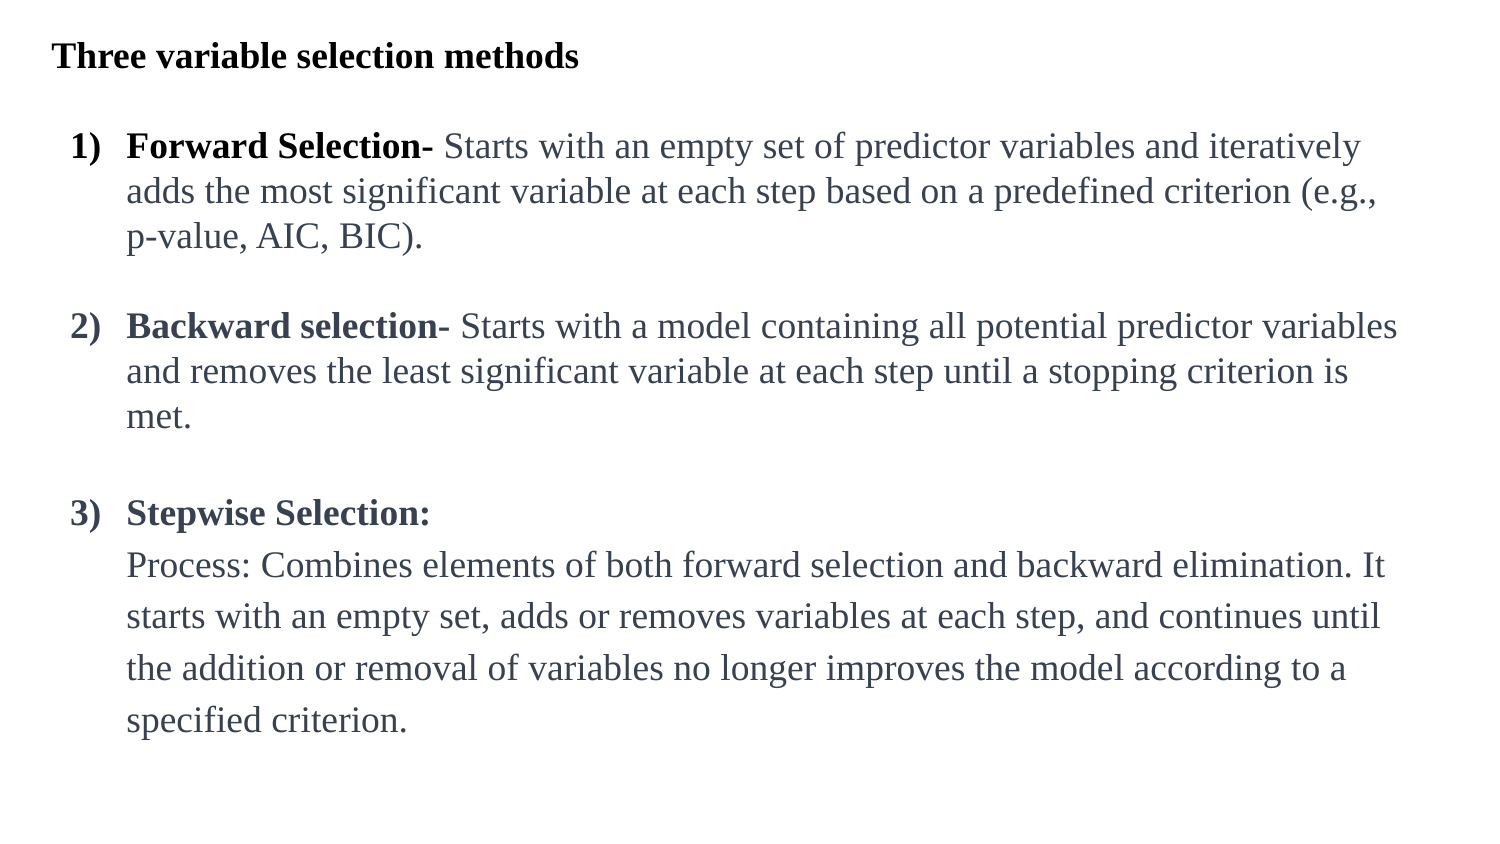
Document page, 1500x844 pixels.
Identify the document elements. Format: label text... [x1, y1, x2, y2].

title Three variable selection methods Forward Selection- Starts with an empty set of predictor variables and iteratively adds the most significant variable at each step based on a predefined criterion (e.g., p-value, AIC, BIC). Backward selection- Starts with a model containing all potential predictor variables and removes the least significant variable at each step until a stopping criterion is met. Stepwise Selection: Process: Combines elements of both forward selection and backward elimination. It starts with an empty set, adds or removes variables at each step, and continues until the addition or removal of variables no longer improves the model according to a specified criterion. [36, 16, 1435, 814]
